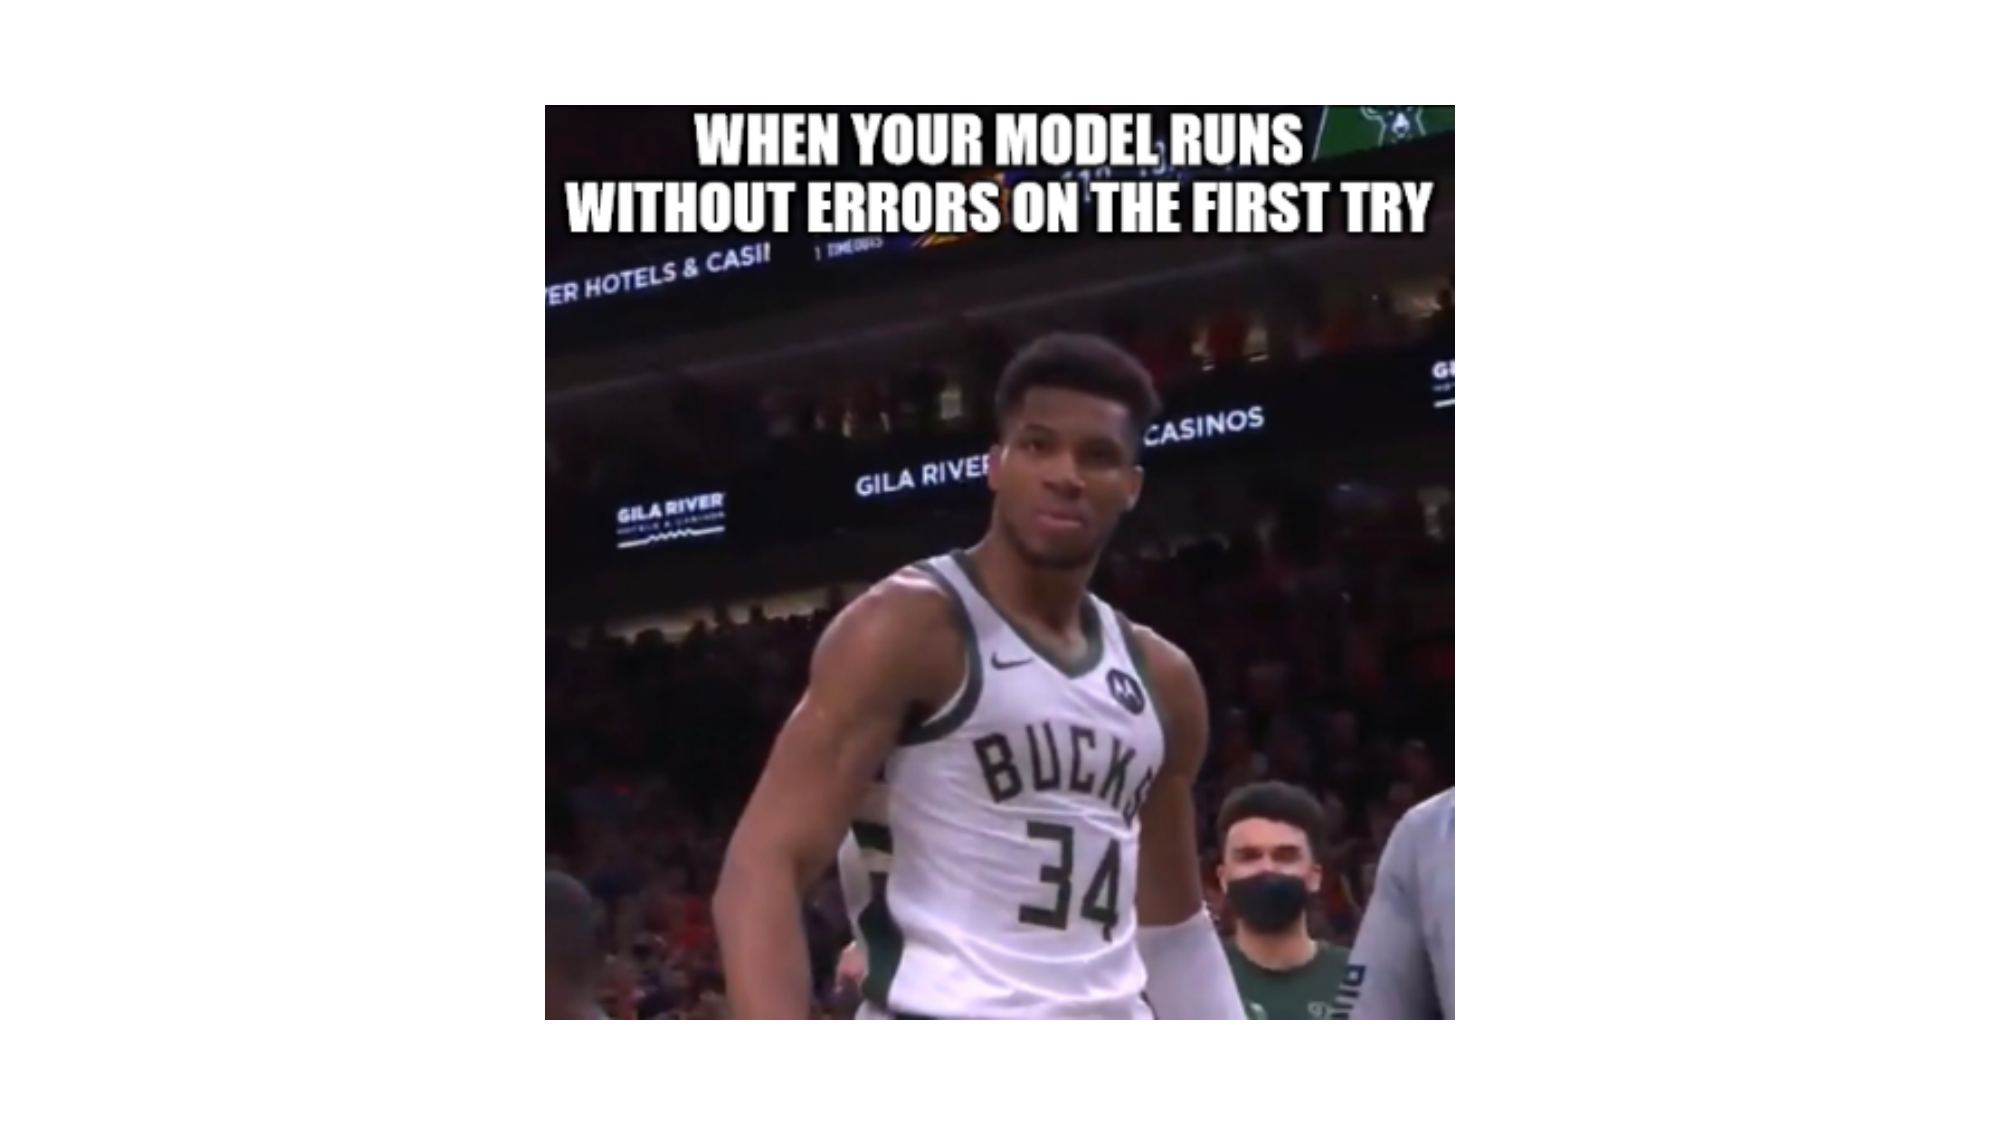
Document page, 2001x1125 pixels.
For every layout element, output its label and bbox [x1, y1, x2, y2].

picture [545, 105, 1455, 1020]
